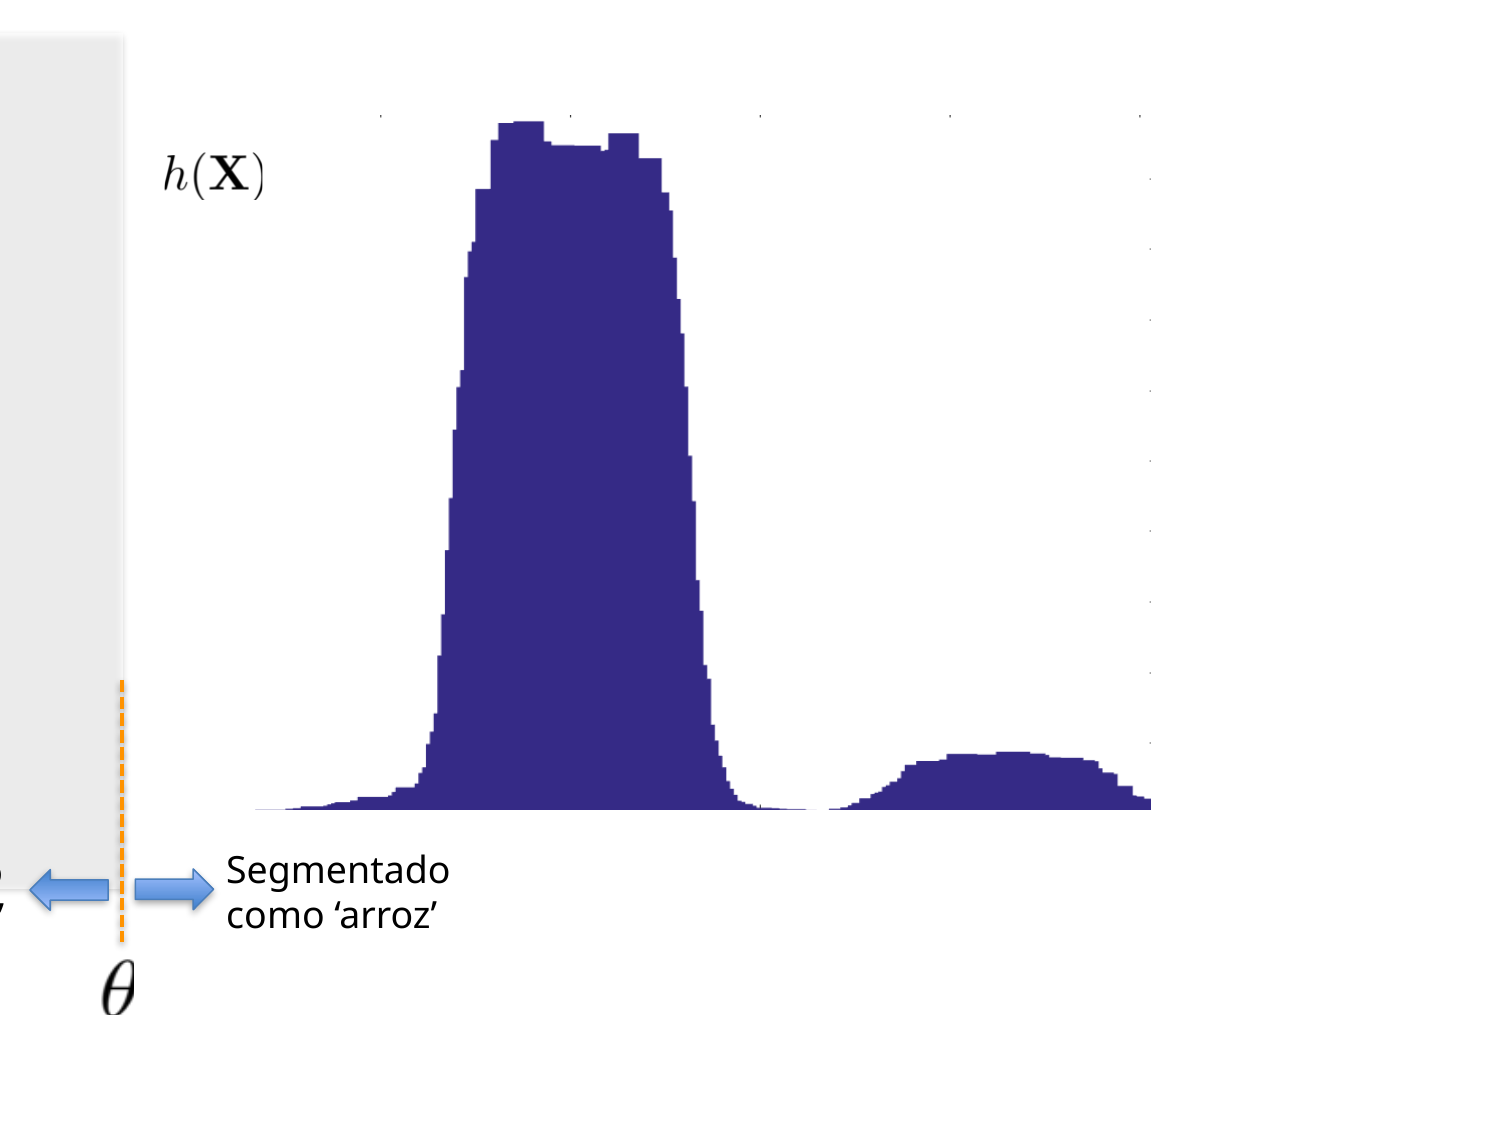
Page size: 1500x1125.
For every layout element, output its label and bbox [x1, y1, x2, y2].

picture [164, 151, 263, 201]
picture [469, 115, 1152, 810]
text_box [0, 32, 469, 1015]
